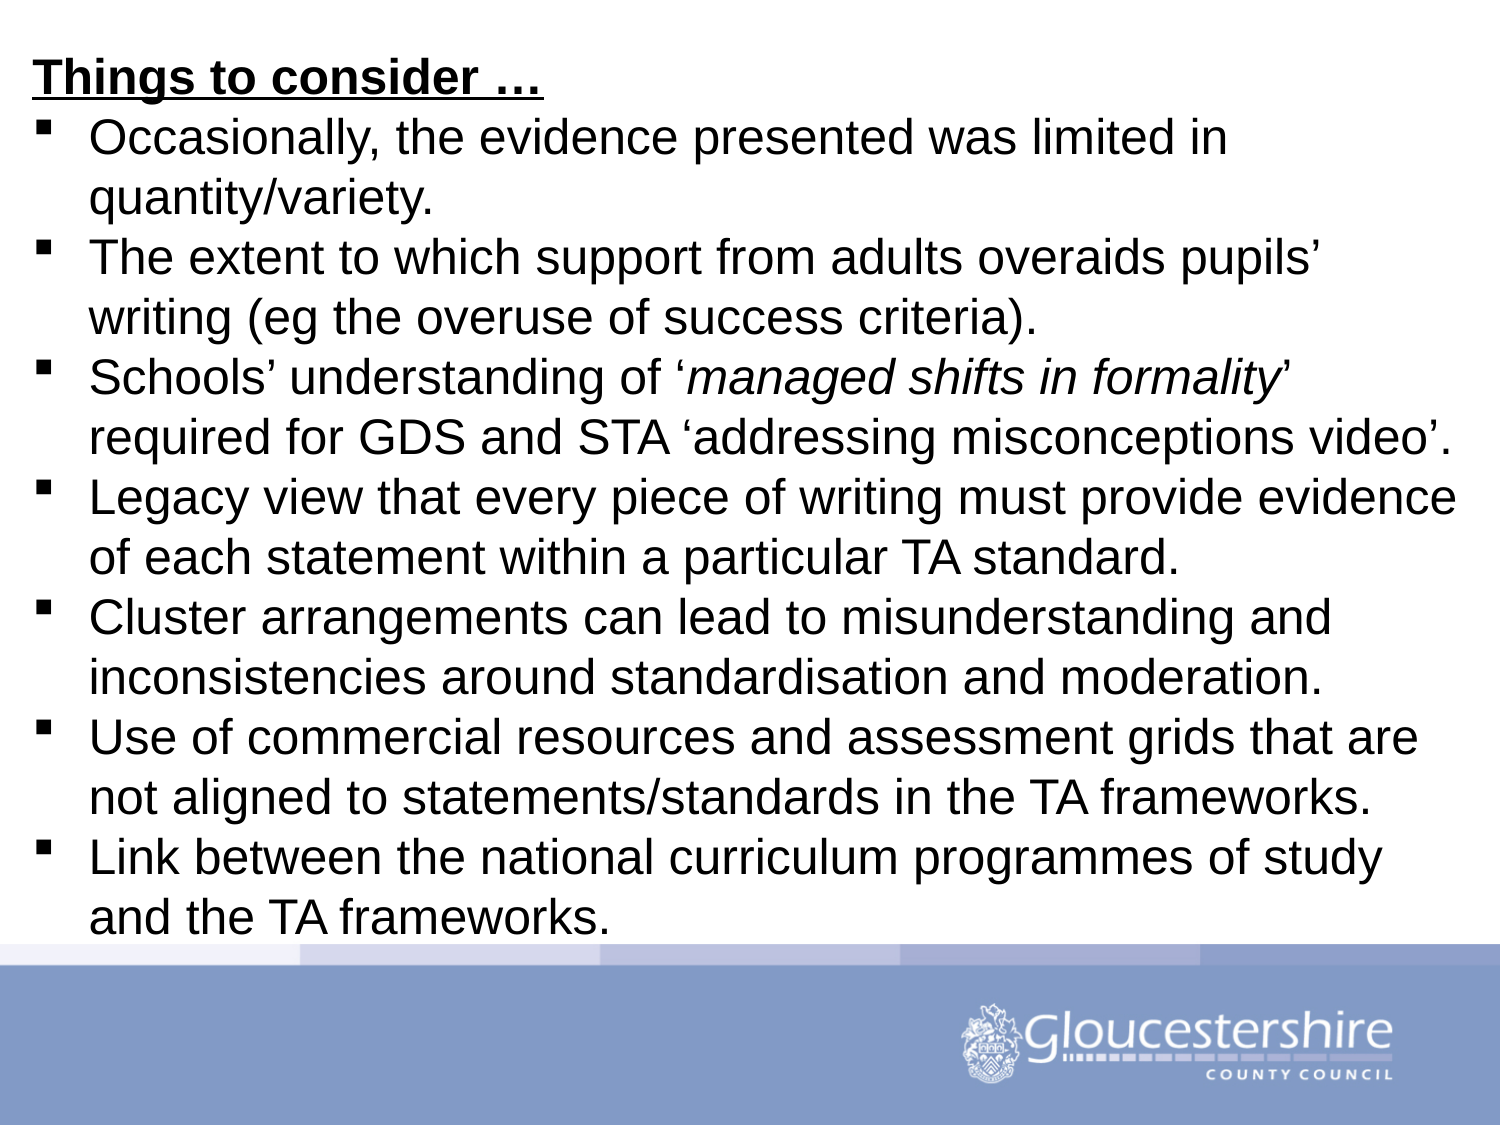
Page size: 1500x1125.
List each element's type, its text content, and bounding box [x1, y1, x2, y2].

text_box Things to consider … Occasionally, the evidence presented was limited in quantity/variety. The extent to which support from adults overaids pupils’ writing (eg the overuse of success criteria). Schools’ understanding of ‘managed shifts in formality’ required for GDS and STA ‘addressing misconceptions video’. Legacy view that every piece of writing must provide evidence of each statement within a particular TA standard. Cluster arrangements can lead to misunderstanding and inconsistencies around standardisation and moderation. Use of commercial resources and assessment grids that are not aligned to statements/standards in the TA frameworks. Link between the national curriculum programmes of study and the TA frameworks. [17, 36, 1489, 952]
picture [0, 0, 1500, 1125]
